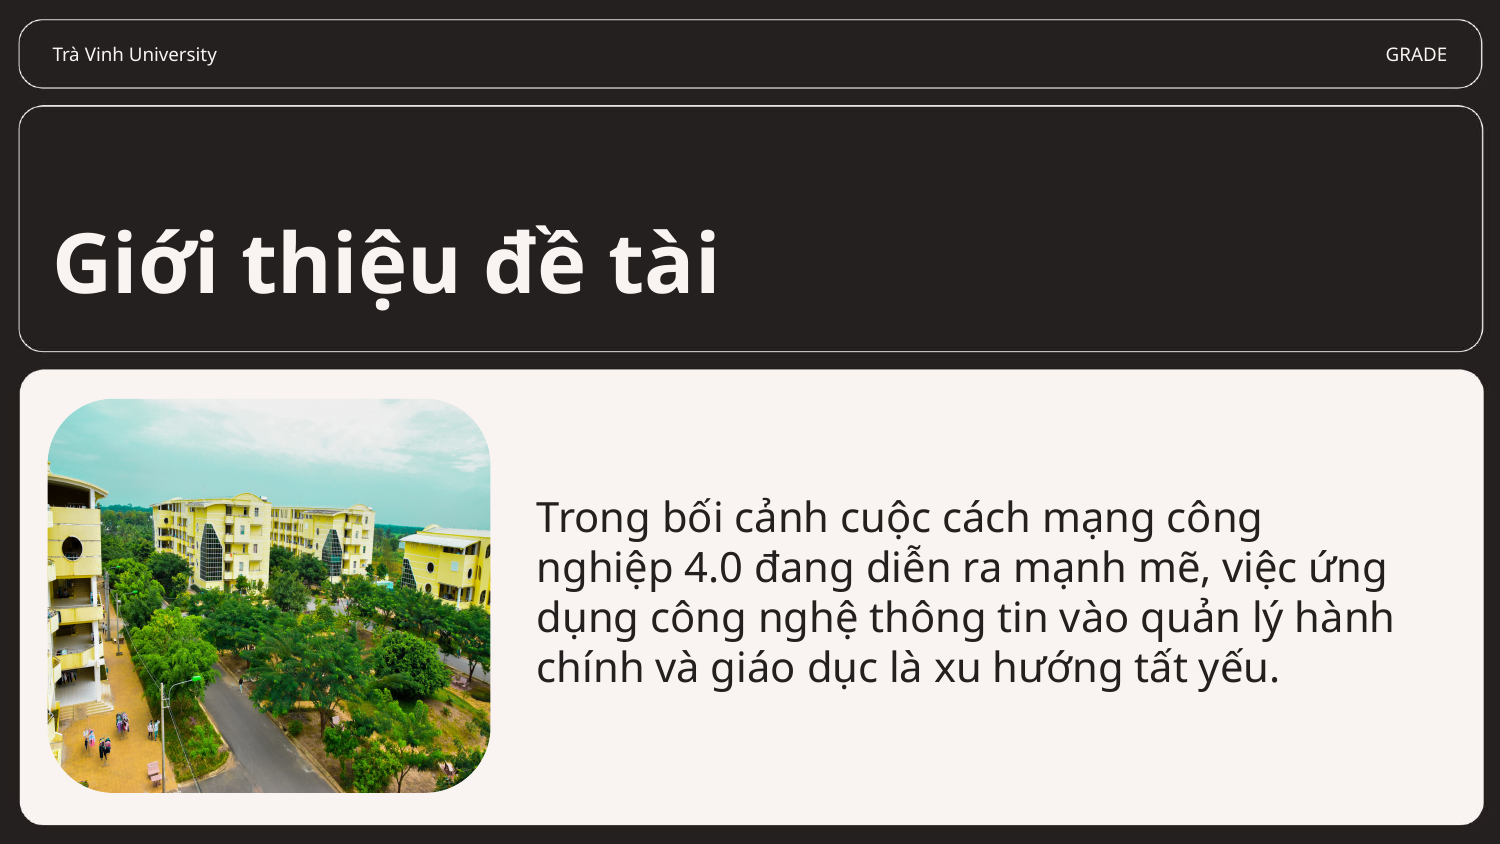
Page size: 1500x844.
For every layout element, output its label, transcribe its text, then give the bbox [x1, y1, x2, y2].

title Giới thiệu đề tài [37, 130, 950, 326]
picture [0, 0, 1500, 844]
subtitle Trong bối cảnh cuộc cách mạng công nghiệp 4.0 đang diễn ra mạnh mẽ, việc ứng dụng công nghệ thông tin vào quản lý hành chính và giáo dục là xu hướng tất yếu. [521, 475, 1416, 709]
text_box GRADE [968, 18, 1463, 89]
text_box Trà Vinh University [37, 18, 531, 89]
